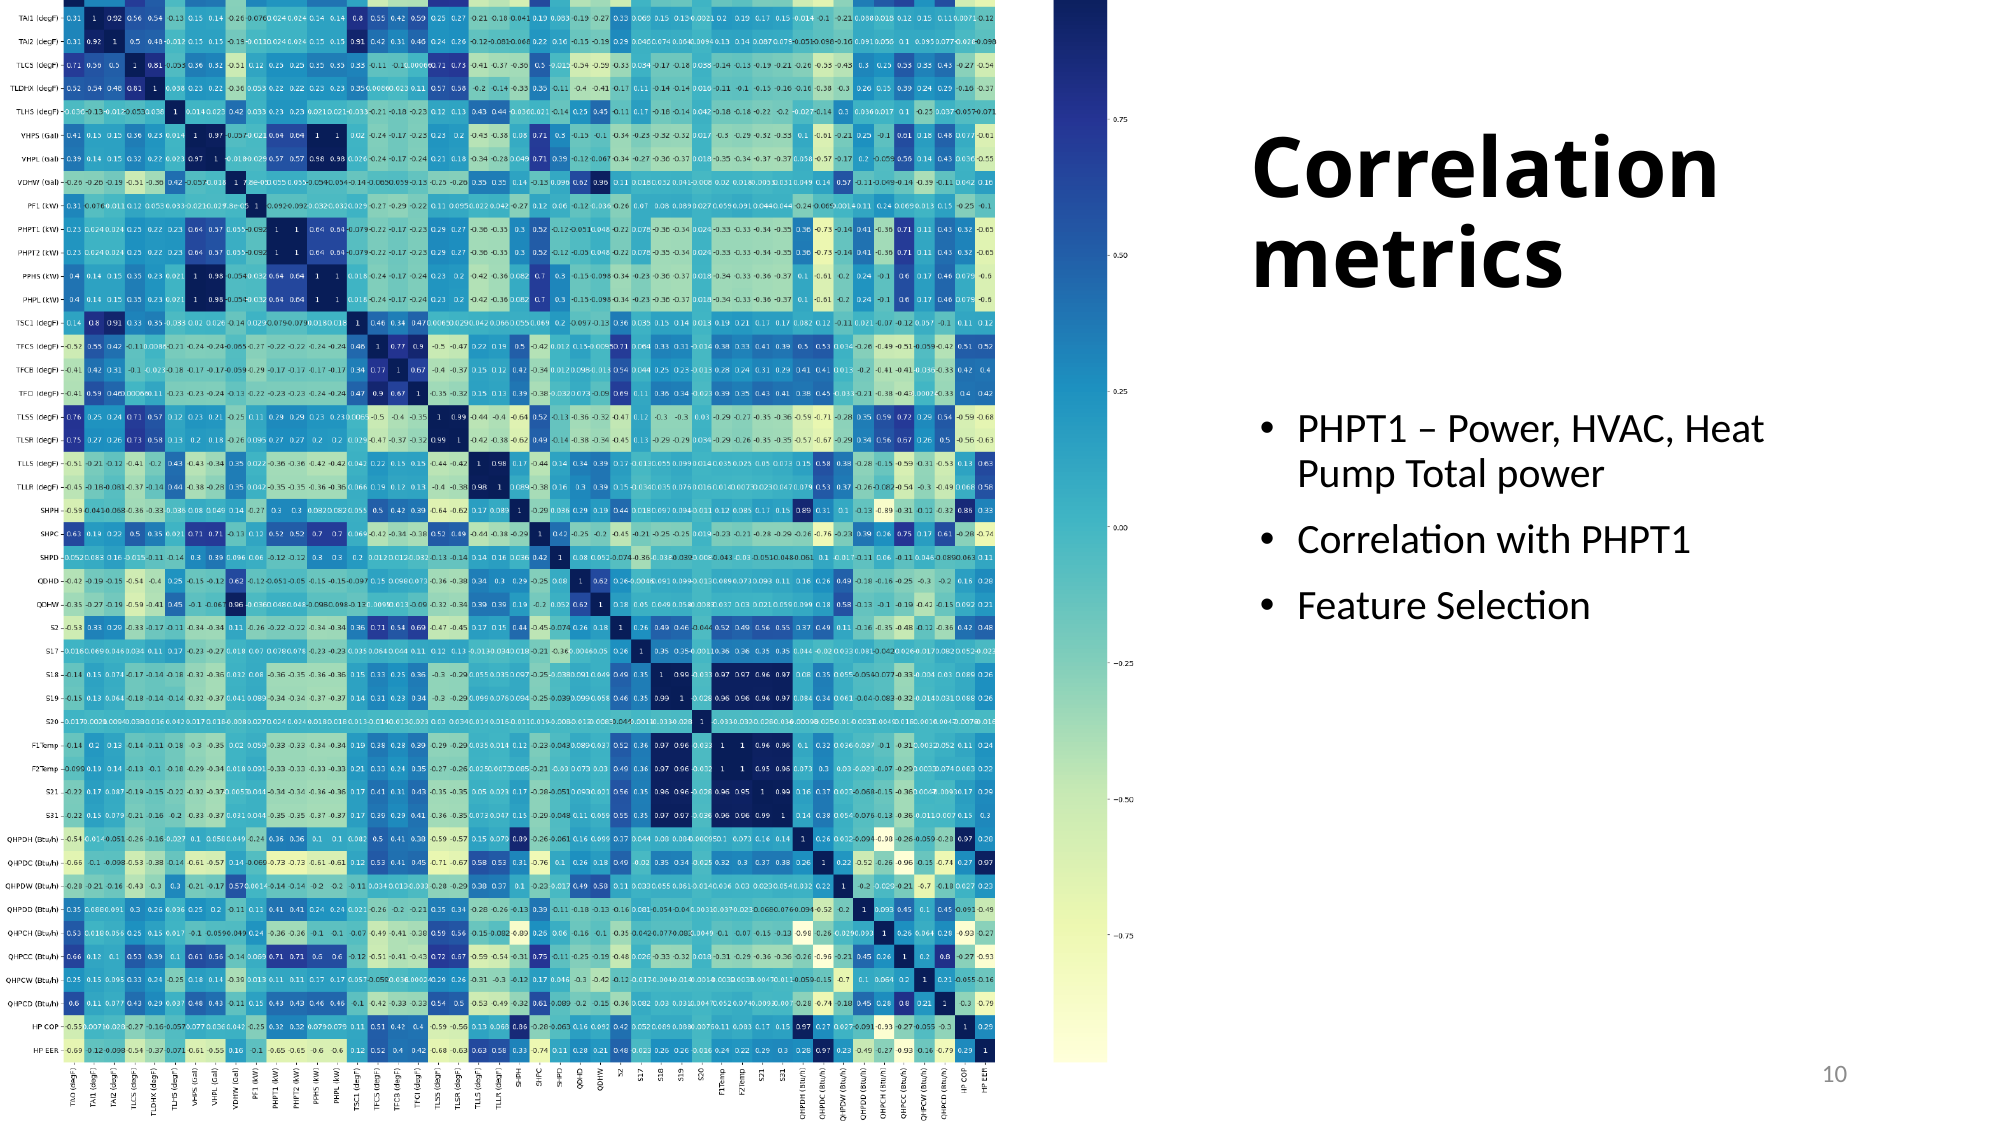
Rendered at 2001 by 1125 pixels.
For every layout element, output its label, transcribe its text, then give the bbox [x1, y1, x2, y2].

slide_number 10 [1717, 1042, 1863, 1103]
text_box [1138, 0, 2000, 1125]
text_box Correlation metrics [1235, 59, 1863, 372]
text_box PHPT1 – Power, HVAC, Heat Pump Total power Correlation with PHPT1 Feature Selection [1235, 399, 1863, 1014]
picture [0, 0, 1138, 1125]
